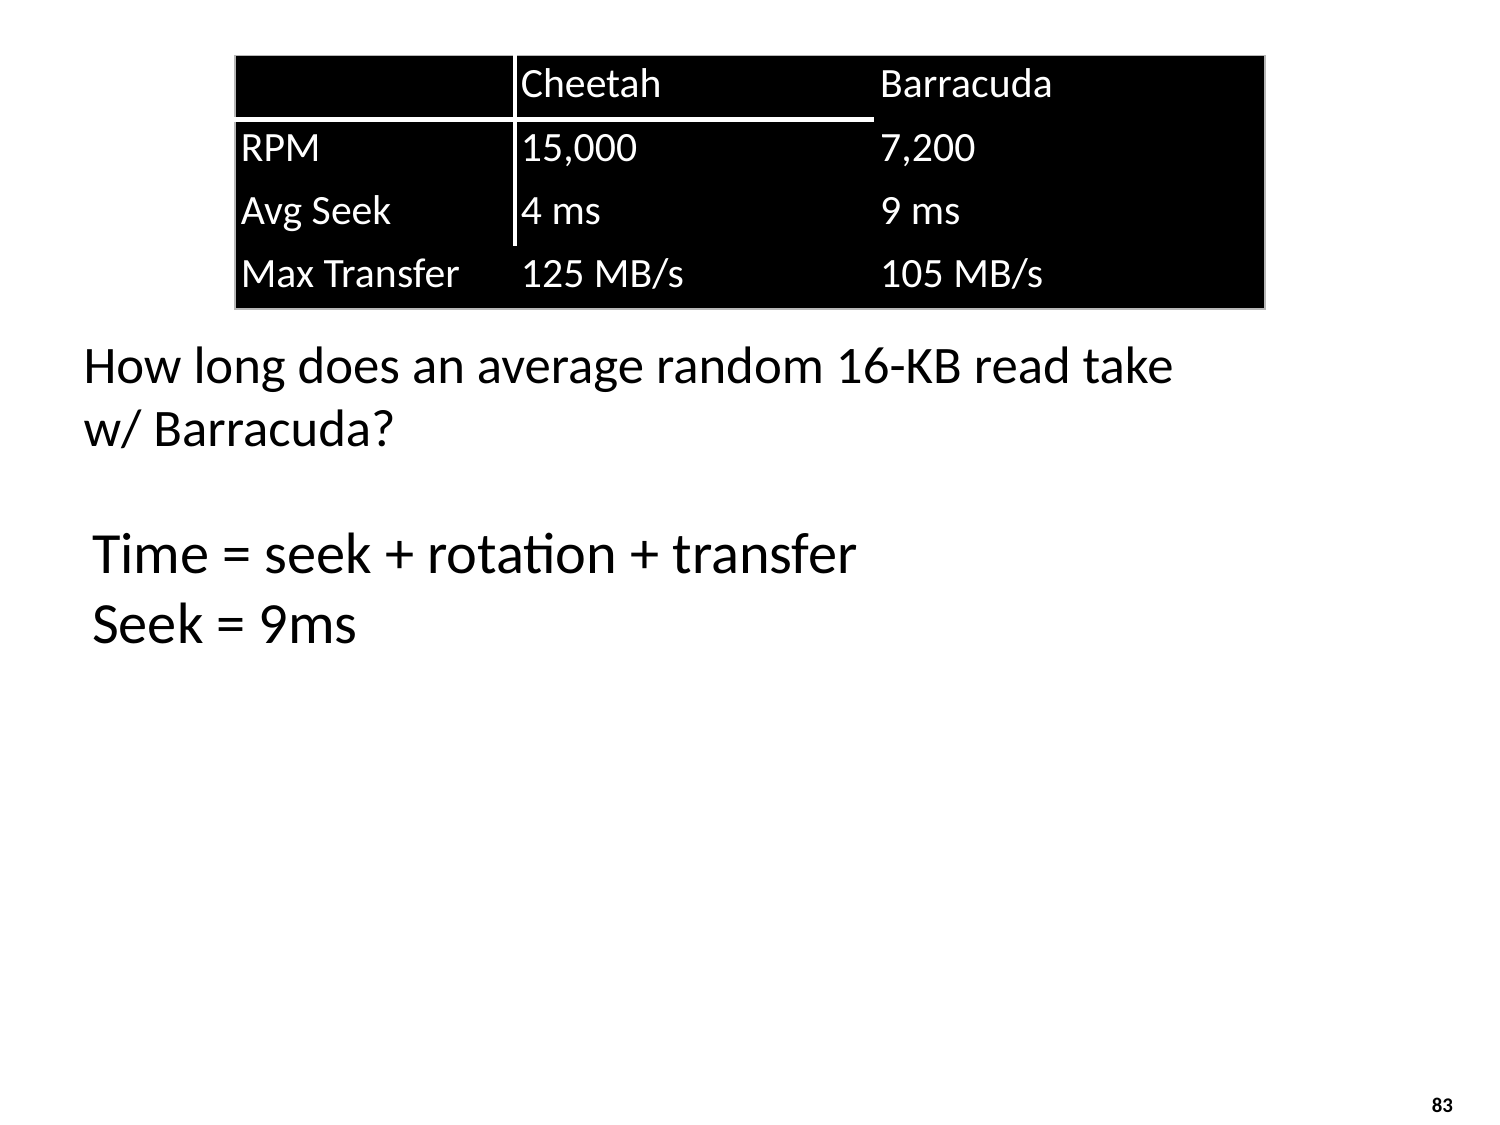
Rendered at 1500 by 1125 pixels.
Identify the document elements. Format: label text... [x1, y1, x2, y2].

table_cell 15,000 [517, 122, 874, 183]
table_header Cheetah [517, 56, 874, 117]
table_cell Avg Seek [236, 183, 513, 246]
table_cell RPM [236, 122, 513, 183]
text_box How long does an average random 16-KB read take w/ Barracuda? [77, 324, 1193, 463]
table_header [236, 56, 513, 117]
table_cell 7,200 [874, 119, 1264, 183]
table_cell 125 MB/s [515, 246, 874, 308]
table_header Barracuda [874, 56, 1264, 119]
table_cell Max Transfer [236, 246, 515, 308]
table_cell 4 ms [517, 183, 874, 246]
table_cell 105 MB/s [874, 246, 1264, 308]
text_box Time = seek + rotation + transfer Seek = 9ms [77, 507, 873, 663]
table_cell 9 ms [874, 183, 1264, 246]
